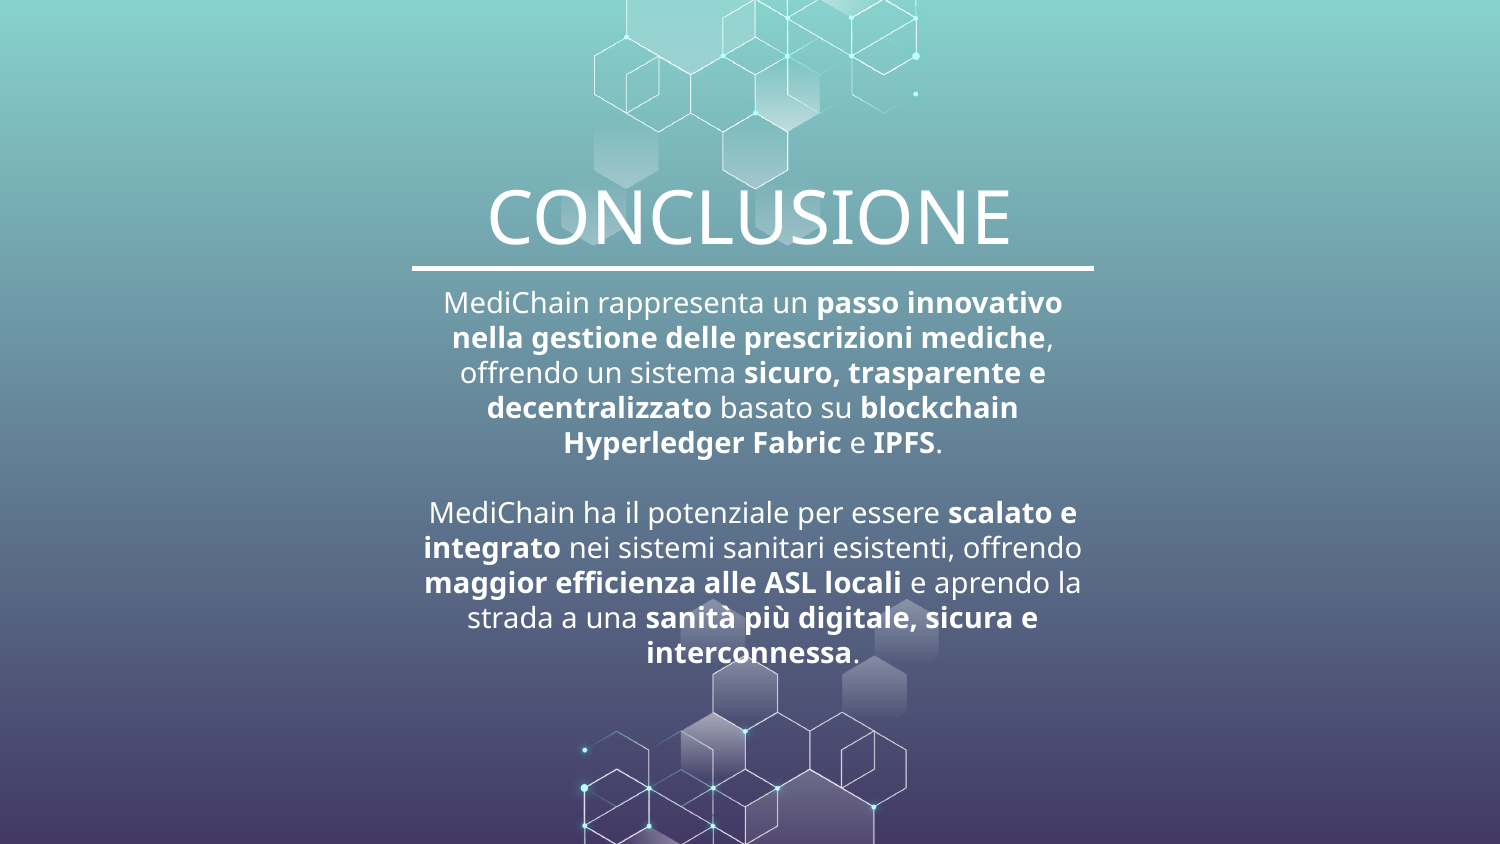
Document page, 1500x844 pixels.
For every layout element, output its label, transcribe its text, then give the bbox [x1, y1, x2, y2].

picture [561, 0, 939, 137]
subtitle MediChain rappresenta un passo innovativo nella gestione delle prescrizioni mediche, offrendo un sistema sicuro, trasparente e decentralizzato basato su blockchain Hyperledger Fabric e IPFS. MediChain ha il potenziale per essere scalato e integrato nei sistemi sanitari esistenti, offrendo maggior efficienza alle ASL locali e aprendo la strada a una sanità più digitale, sicura e interconnessa. [393, 399, 1113, 554]
picture [562, 599, 939, 844]
title CONCLUSIONE [387, 137, 1113, 292]
